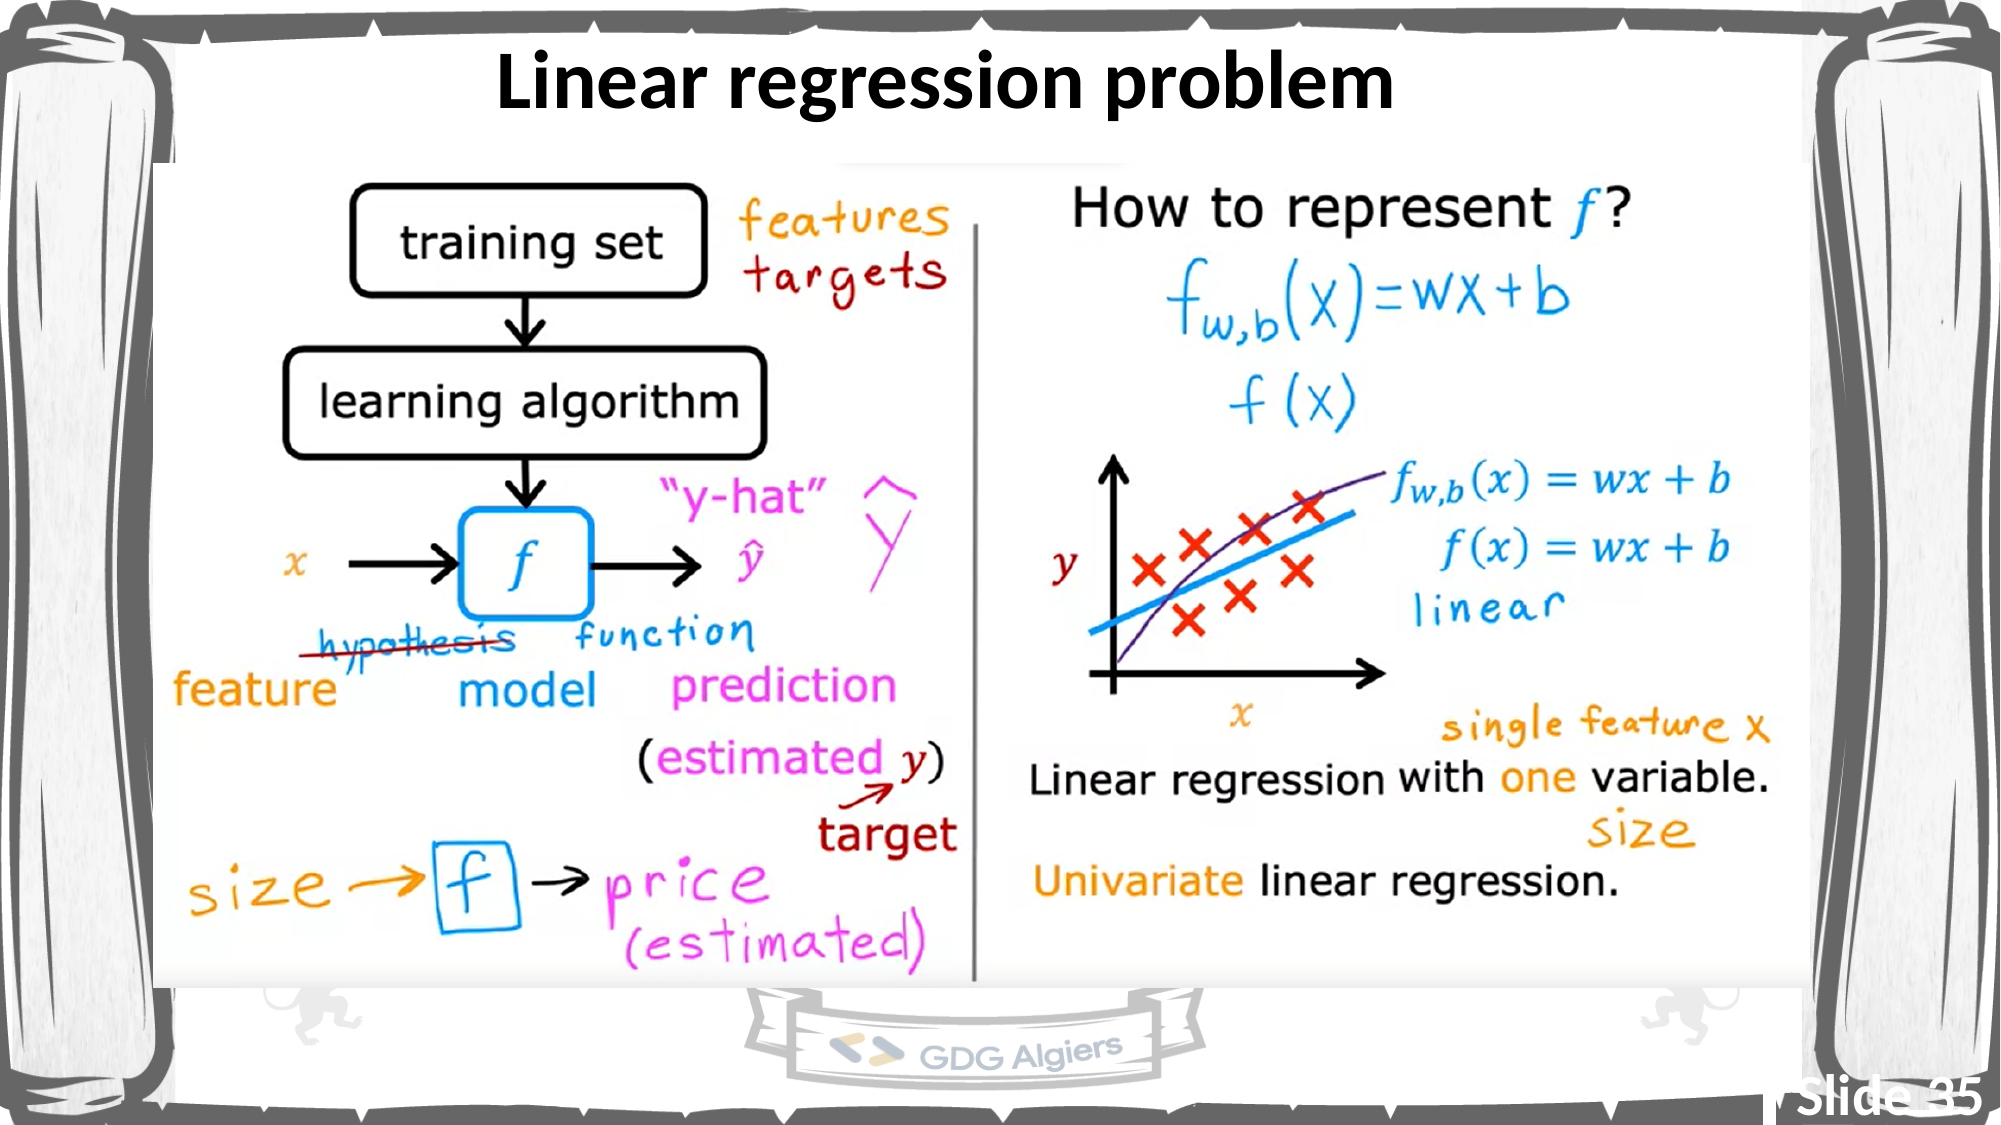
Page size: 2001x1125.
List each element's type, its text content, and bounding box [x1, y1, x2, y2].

slide_number Slide 35 [1550, 1062, 1769, 1123]
picture [0, 0, 2001, 1125]
slide_number Slide 35 [1770, 1062, 2000, 1123]
list Linear regression problem [84, 28, 1810, 814]
